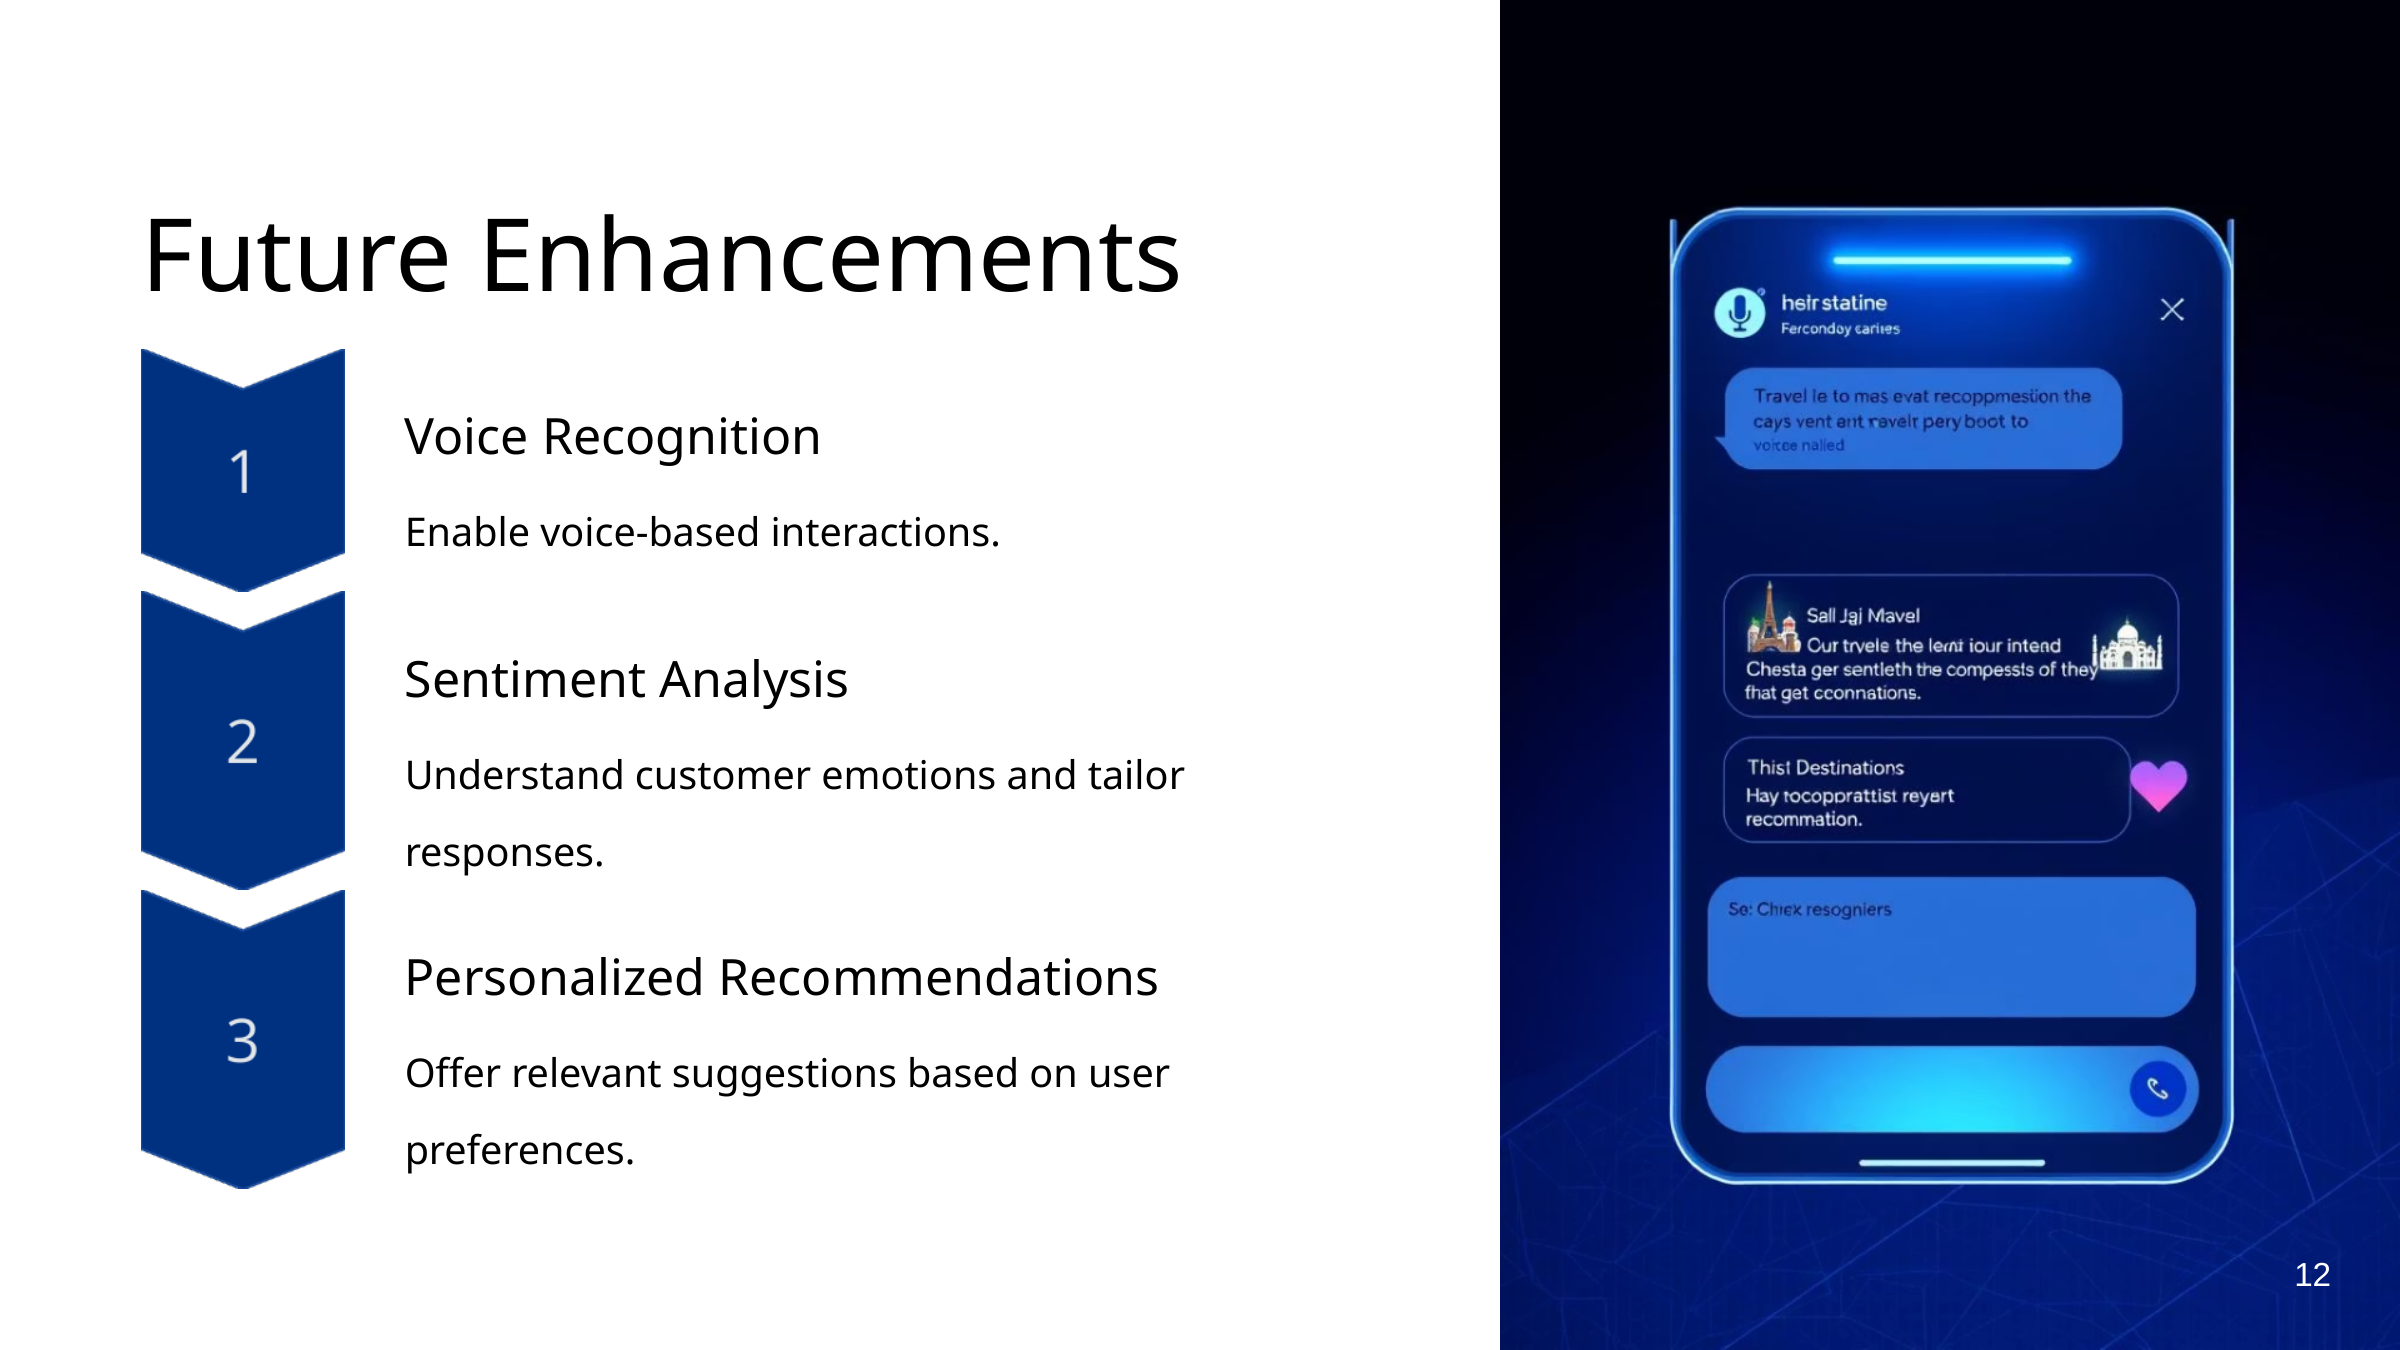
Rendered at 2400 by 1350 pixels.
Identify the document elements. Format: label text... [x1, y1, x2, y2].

text_box Offer relevant suggestions based on user preferences. [404, 1018, 1359, 1148]
text_box Future Enhancements [141, 161, 1217, 289]
text_box Personalized Recommendations [404, 930, 1189, 994]
text_box Sentiment Analysis [404, 632, 911, 696]
text_box Understand customer emotions and tailor responses. [404, 720, 1359, 850]
picture [1499, 0, 2400, 1350]
text_box Enable voice-based interactions. [404, 477, 1359, 542]
picture [141, 348, 345, 1189]
text_box Voice Recognition [404, 389, 911, 453]
